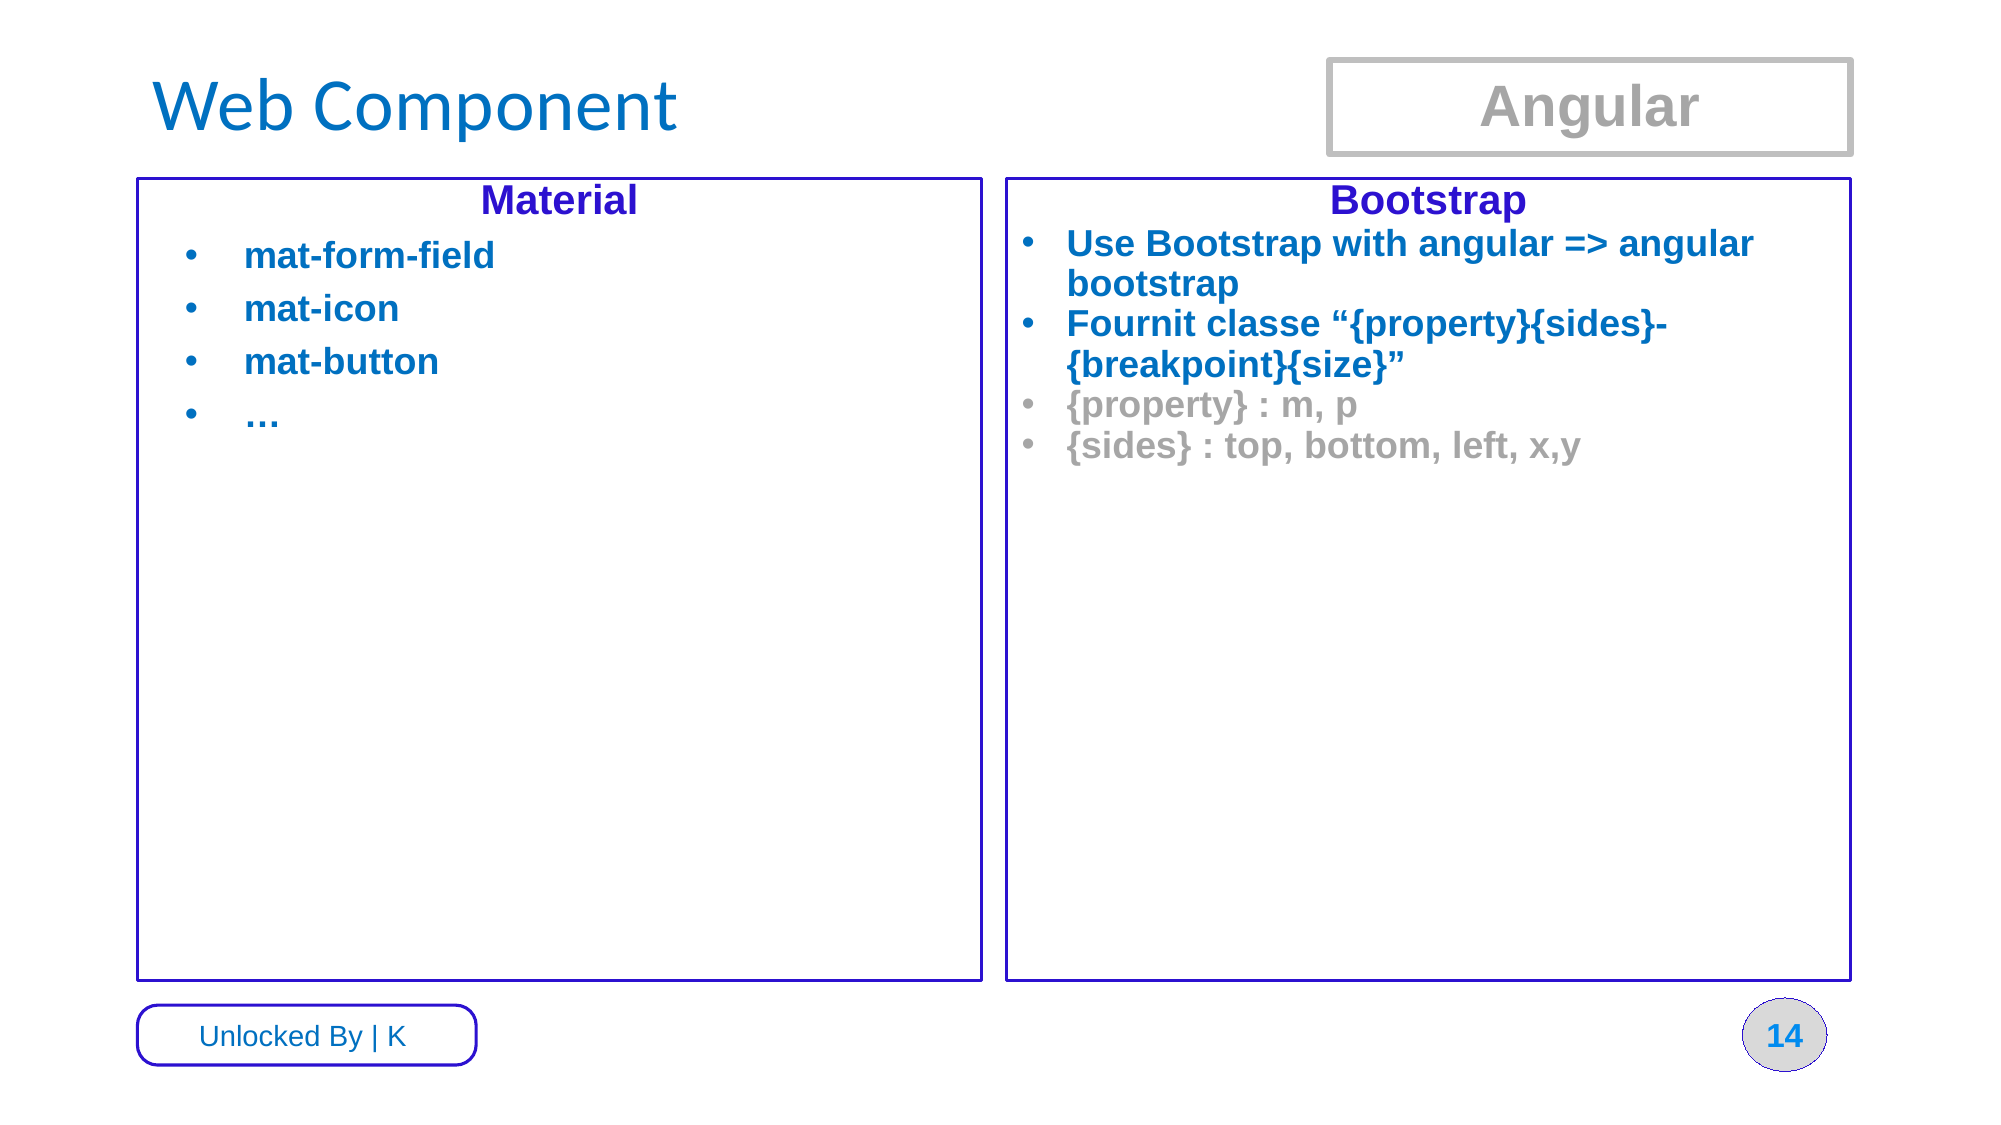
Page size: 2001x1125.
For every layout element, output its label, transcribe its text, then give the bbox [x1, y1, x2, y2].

list Material mat-form-field mat-icon mat-button … [136, 177, 983, 982]
slide_number 14 [1742, 997, 1828, 1072]
title Web Component [137, 59, 1313, 154]
list Bootstrap Use Bootstrap with angular => angular bootstrap Fournit classe “{property}{sides}-{breakpoint}{size}” {property} : m, p {sides} : top, bottom, left, x,y [1005, 177, 1852, 982]
footer Unlocked By | K [135, 1003, 478, 1067]
list Angular [1326, 57, 1854, 157]
